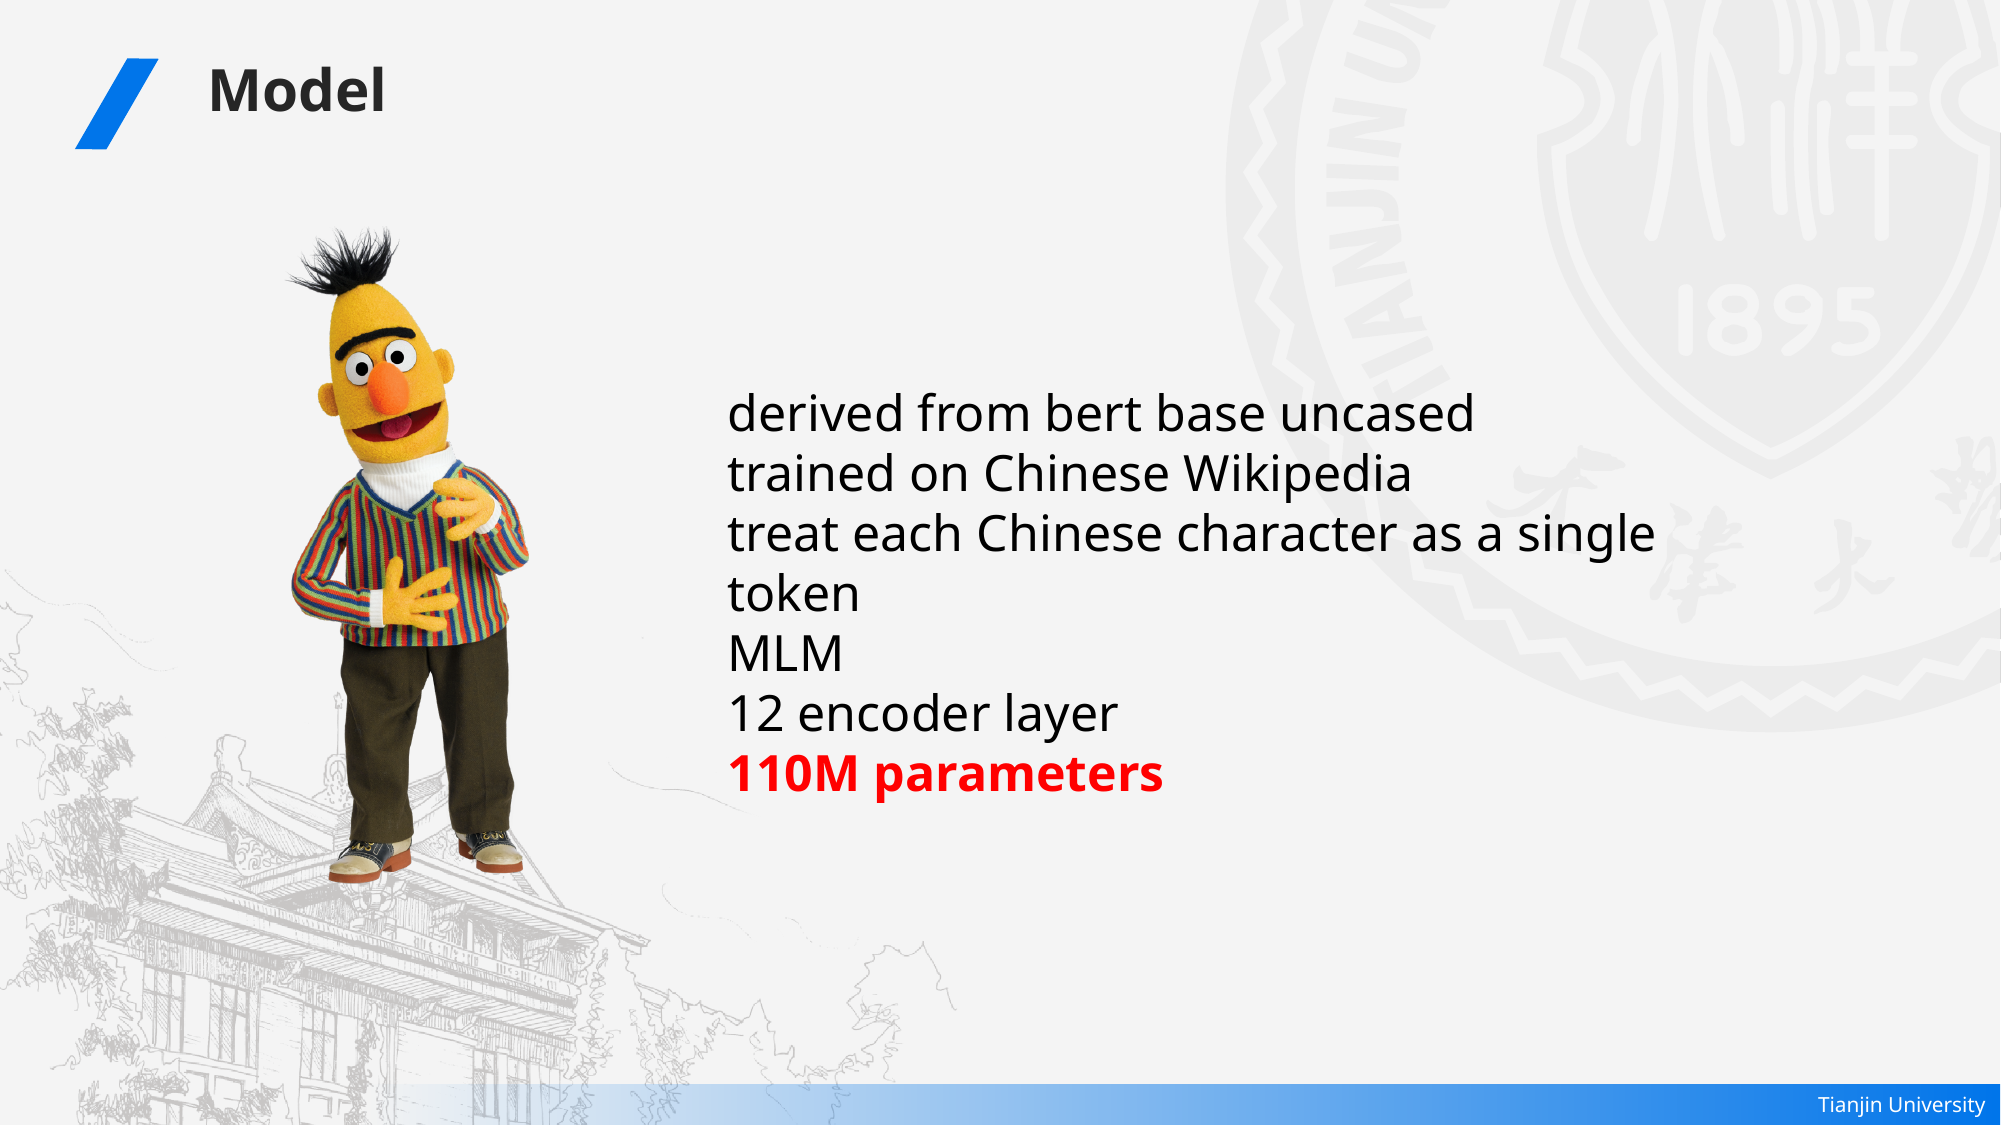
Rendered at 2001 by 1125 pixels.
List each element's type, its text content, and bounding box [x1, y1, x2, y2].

picture [212, 225, 608, 884]
text_box [74, 58, 148, 150]
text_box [148, 45, 399, 182]
text_box derived from bert base uncased trained on Chinese Wikipedia treat each Chinese character as a single token MLM 12 encoder layer 110M parameters [727, 381, 1731, 802]
